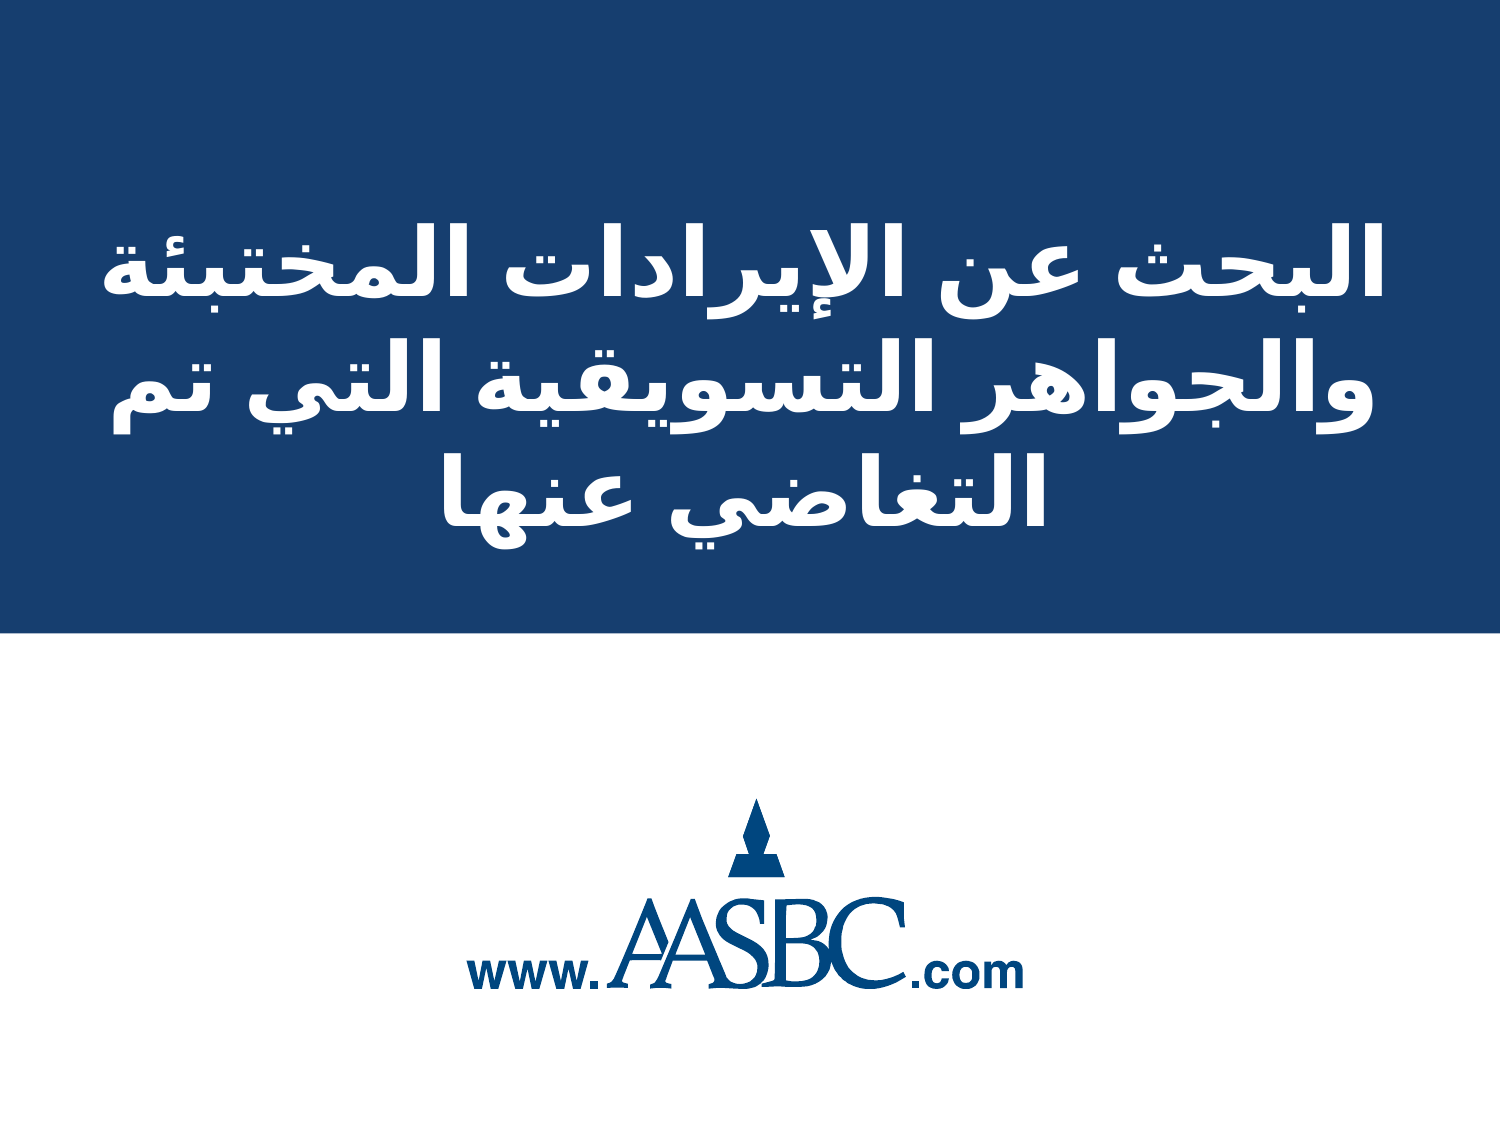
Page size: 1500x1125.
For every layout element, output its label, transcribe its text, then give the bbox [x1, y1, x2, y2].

text_box [0, 0, 1500, 635]
text_box البحث عن الإيرادات المختبئة والجواهر التسويقية التي تم التغاضي عنها [77, 192, 1413, 553]
picture [466, 798, 1023, 990]
